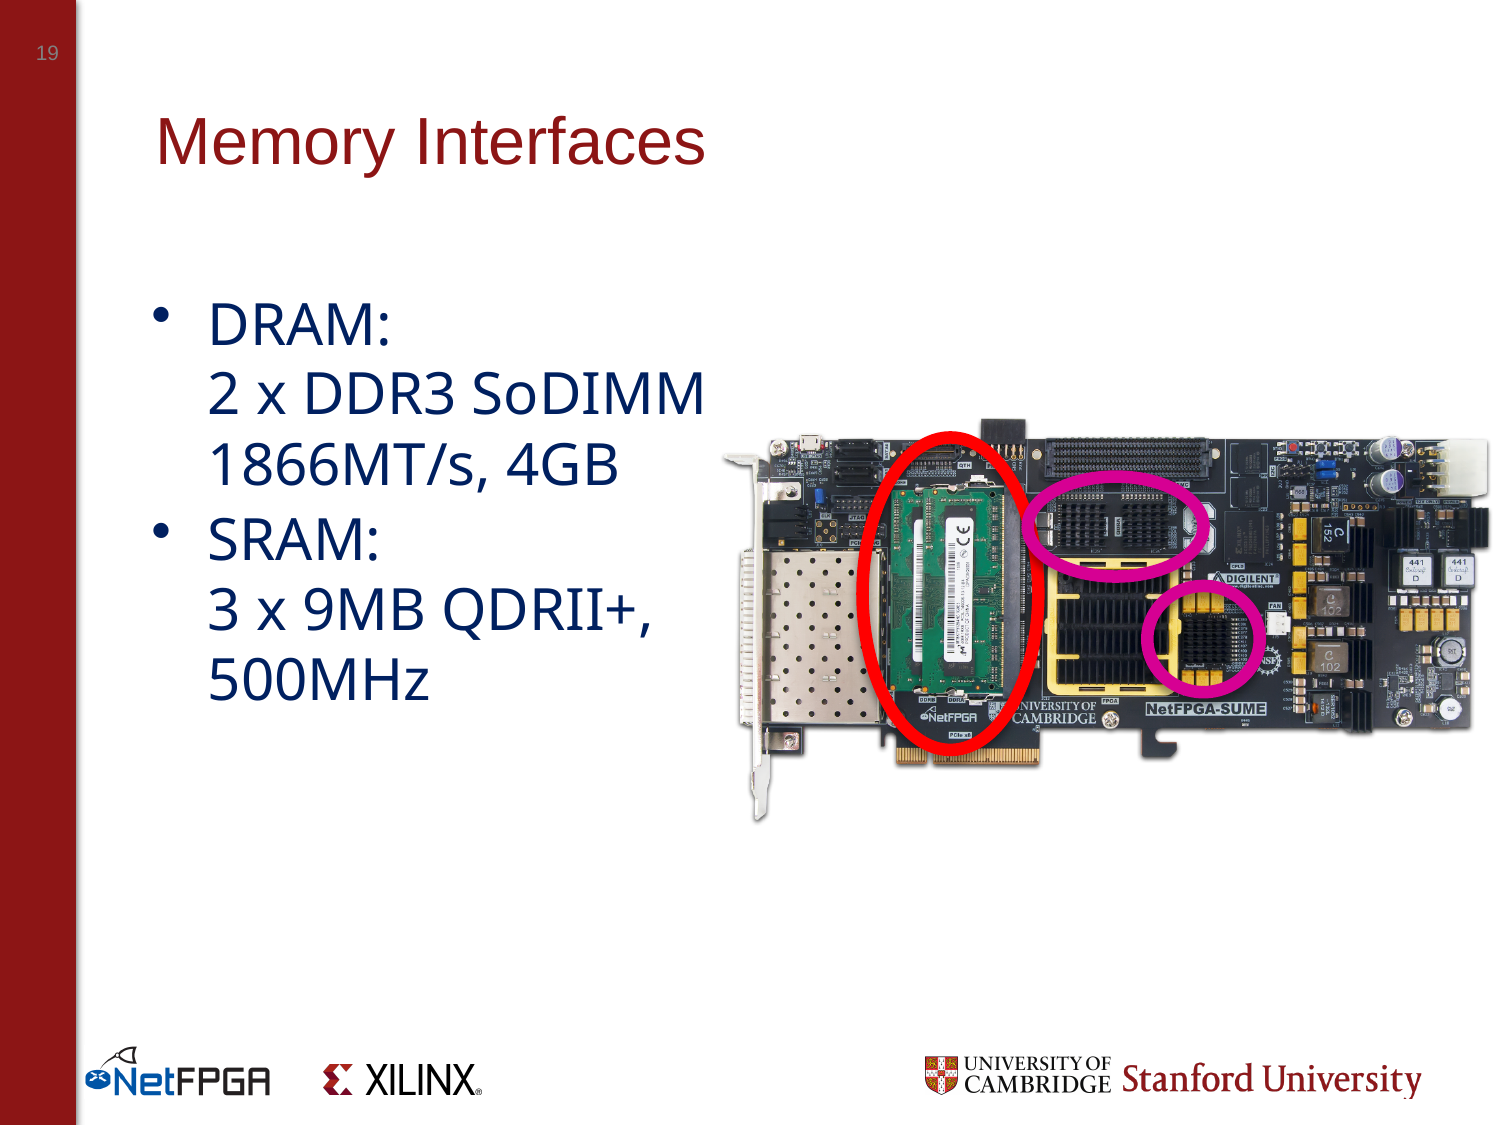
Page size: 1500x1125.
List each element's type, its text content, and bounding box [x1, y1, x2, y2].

picture [925, 1056, 1111, 1095]
picture [323, 1064, 482, 1095]
text_box DRAM: 2 x DDR3 SoDIMM 1866MT/s, 4GB SRAM: 3 x 9MB QDRII+, 500MHz [136, 203, 818, 1041]
title Memory Interfaces [155, 78, 1420, 186]
picture [84, 1045, 273, 1099]
picture [709, 405, 1500, 839]
